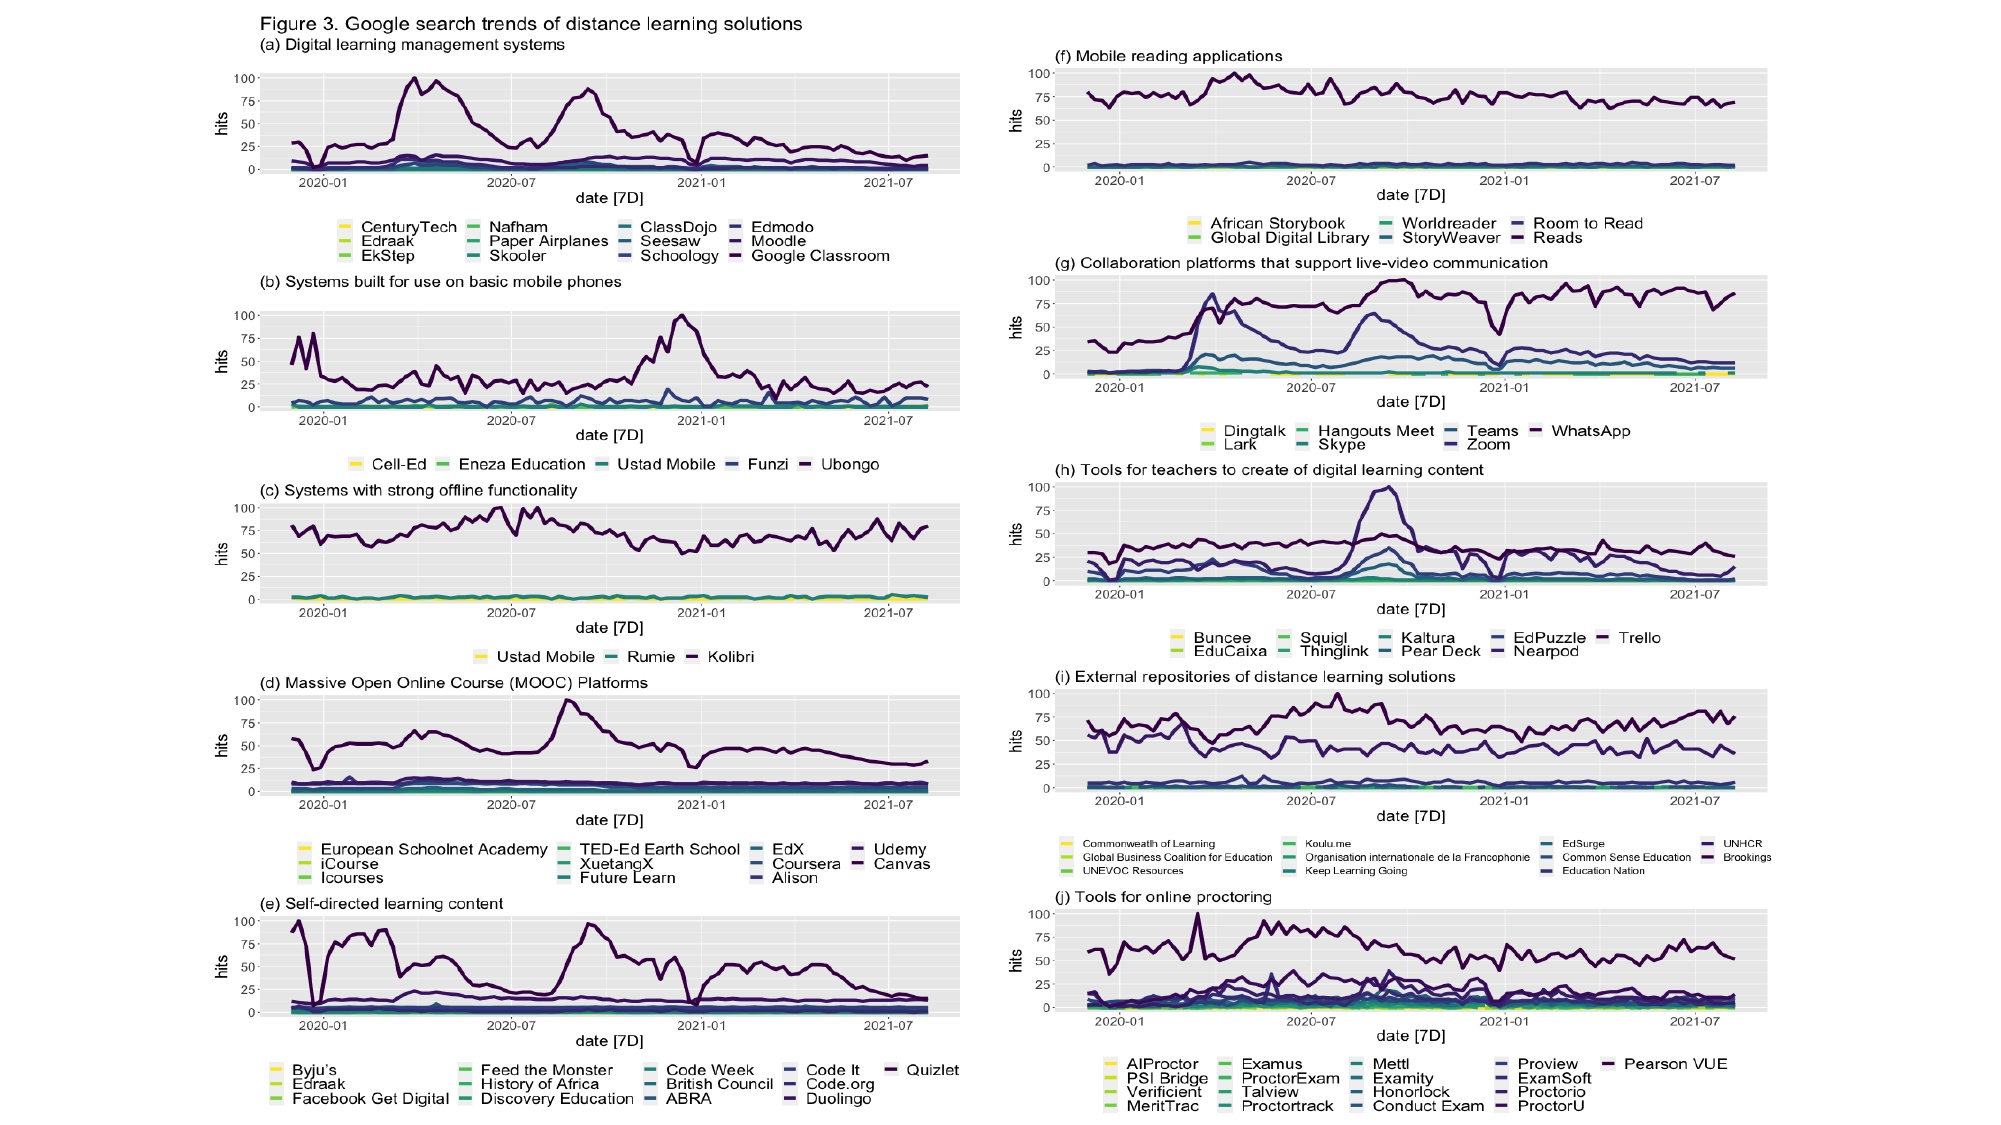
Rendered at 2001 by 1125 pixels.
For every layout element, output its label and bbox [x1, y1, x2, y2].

picture [205, 7, 969, 1118]
picture [999, 41, 1777, 1125]
